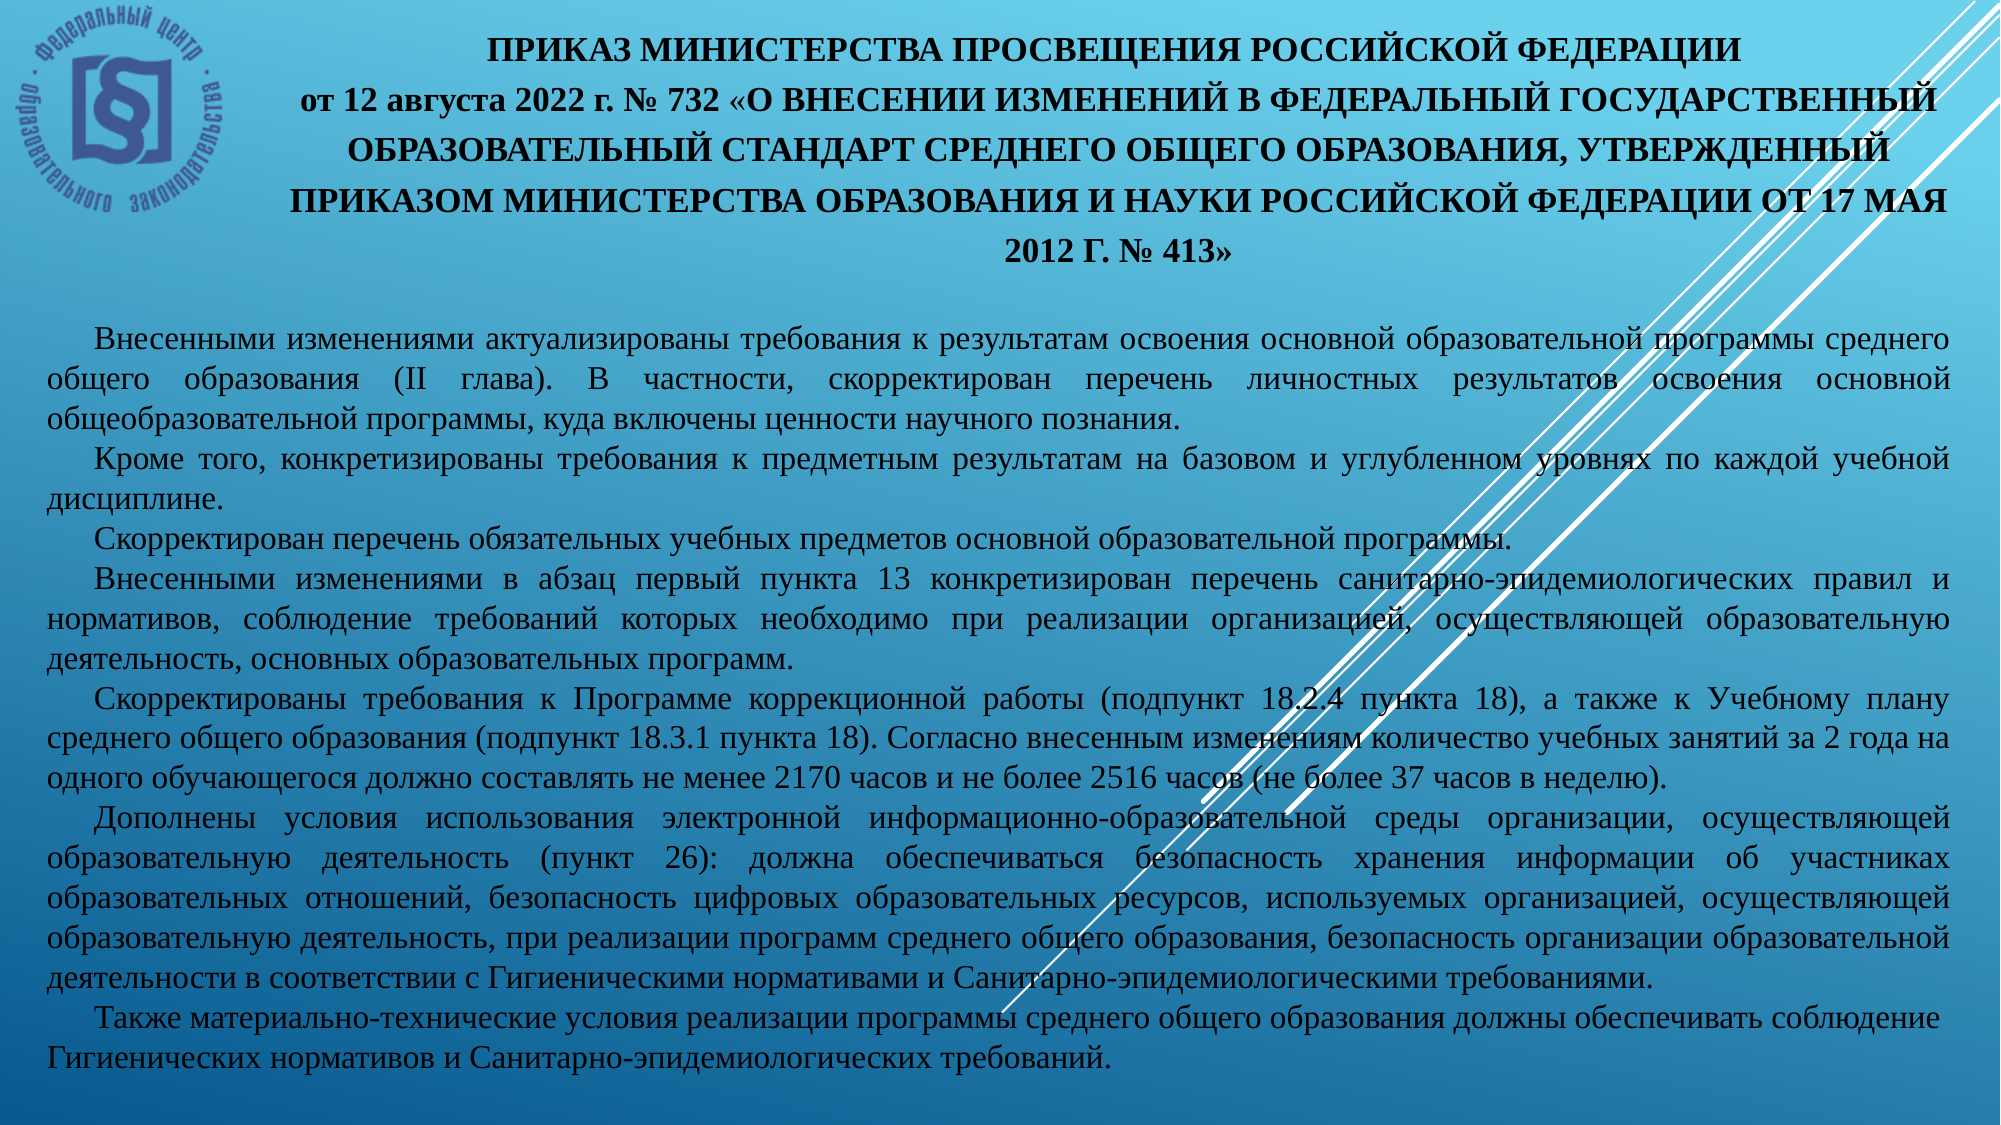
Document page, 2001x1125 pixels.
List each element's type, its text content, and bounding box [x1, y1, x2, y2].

picture [11, 0, 226, 221]
text_box Внесенными изменениями актуализированы требования к результатам освоения основной образовательной программы среднего общего образования (II глава). В частности, скорректирован перечень личностных результатов освоения основной общеобразовательной программы, куда включены ценности научного познания. Кроме того, конкретизированы требования к предметным результатам на базовом и углубленном уровнях по каждой учебной дисциплине. Скорректирован перечень обязательных учебных предметов основной образовательной программы. Внесенными изменениями в абзац первый пункта 13 конкретизирован перечень санитарно-эпидемиологических правил и нормативов, соблюдение требований которых необходимо при реализации организацией, осуществляющей образовательную деятельность, основных образовательных программ. Скорректированы требования к Программе коррекционной работы (подпункт 18.2.4 пункта 18), а также к Учебному плану среднего общего образования (подпункт 18.3.1 пункта 18). Согласно внесенным изменениям количество учебных занятий за 2 года на одного обучающегося должно составлять не менее 2170 часов и не более 2516 часов (не более 37 часов в неделю). Дополнены условия использования электронной информационно-образовательной среды организации, осуществляющей образовательную деятельность (пункт 26): должна обеспечиваться безопасность хранения информации об участниках образовательных отношений, безопасность цифровых образовательных ресурсов, используемых организацией, осуществляющей образовательную деятельность, при реализации программ среднего общего образования, безопасность организации образовательной деятельности в соответствии с Гигиеническими нормативами и Санитарно-эпидемиологическими требованиями. Также материально-технические условия реализации программы среднего общего образования должны обеспечивать соблюдение Гигиенических нормативов и Санитарно-эпидемиологических требований. [32, 309, 1968, 1083]
subtitle ПРИКАЗ МИНИСТЕРСТВА ПРОСВЕЩЕНИЯ РОССИЙСКОЙ ФЕДЕРАЦИИ от 12 августа 2022 г. № 732 «О ВНЕСЕНИИ ИЗМЕНЕНИЙ В ФЕДЕРАЛЬНЫЙ ГОСУДАРСТВЕННЫЙ ОБРАЗОВАТЕЛЬНЫЙ СТАНДАРТ СРЕДНЕГО ОБЩЕГО ОБРАЗОВАНИЯ, УТВЕРЖДЕННЫЙ ПРИКАЗОМ МИНИСТЕРСТВА ОБРАЗОВАНИЯ И НАУКИ РОССИЙСКОЙ ФЕДЕРАЦИИ ОТ 17 МАЯ 2012 Г. № 413» [249, 10, 1989, 292]
